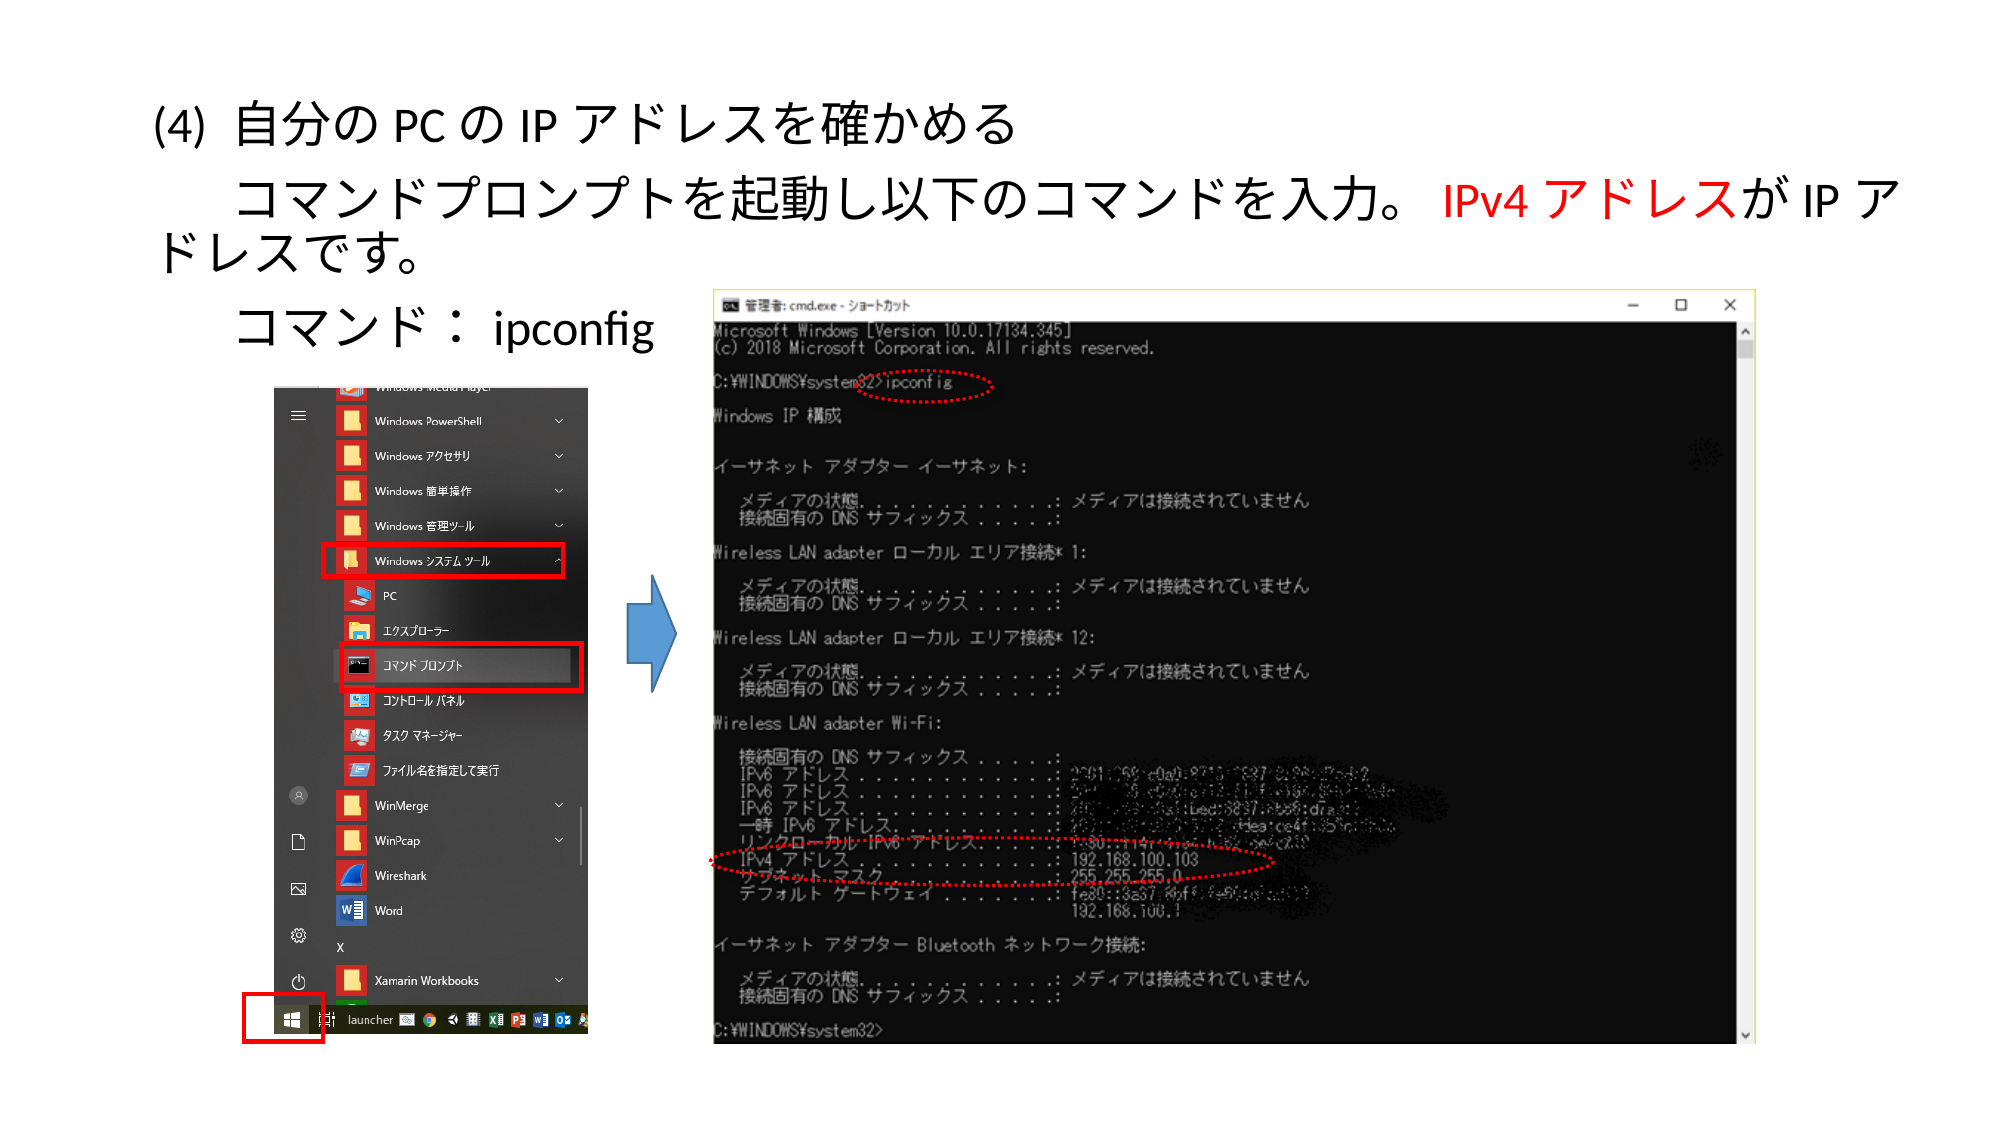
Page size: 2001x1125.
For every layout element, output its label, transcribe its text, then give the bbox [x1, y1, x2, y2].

picture [273, 386, 588, 1034]
text_box [626, 574, 678, 693]
text_box (4) 自分のPCのIPアドレスを確かめる コマンドプロンプトを起動し以下のコマンドを入力。IPv4アドレスがIPアドレスです。 コマンド：ipconfig [137, 91, 1963, 197]
text_box [709, 857, 713, 867]
picture [713, 289, 1756, 1044]
text_box [243, 993, 324, 1043]
